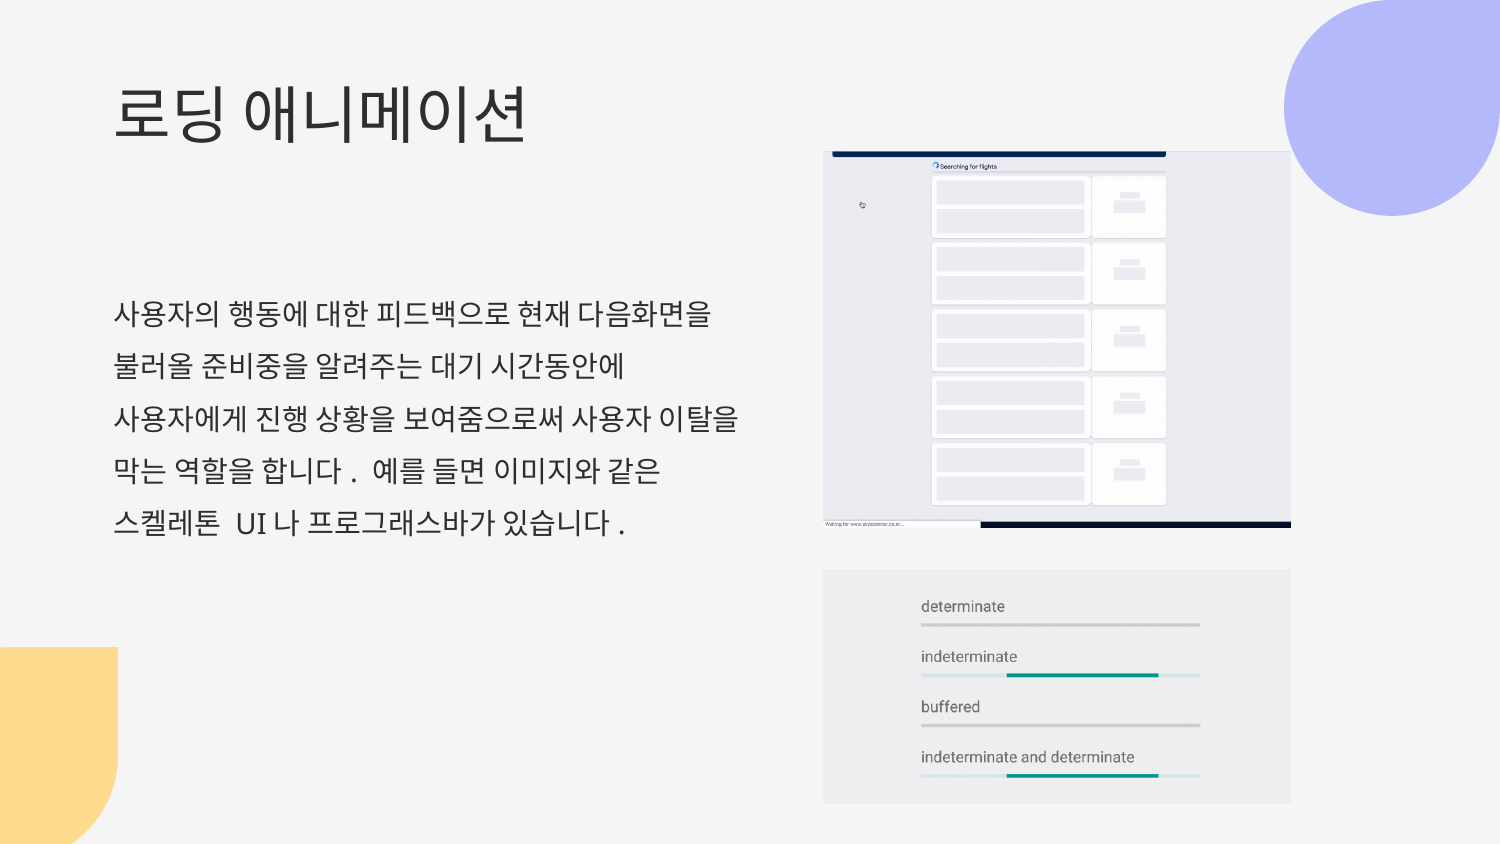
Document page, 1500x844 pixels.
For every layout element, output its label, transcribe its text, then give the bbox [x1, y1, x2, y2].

title 로딩 애니메이션 [99, 61, 639, 155]
text_box [1284, 0, 1500, 216]
list 사용자의 행동에 대한 피드백으로 현재 다음화면을 불러올 준비중을 알려주는 대기 시간동안에 사용자에게 진행 상황을 보여줌으로써 사용자 이탈을 막는 역할을 합니다. 예를 들면 이미지와 같은 스켈레톤 UI나 프로그래스바가 있습니다. [99, 263, 779, 581]
picture [823, 569, 1291, 804]
picture [823, 151, 1291, 528]
